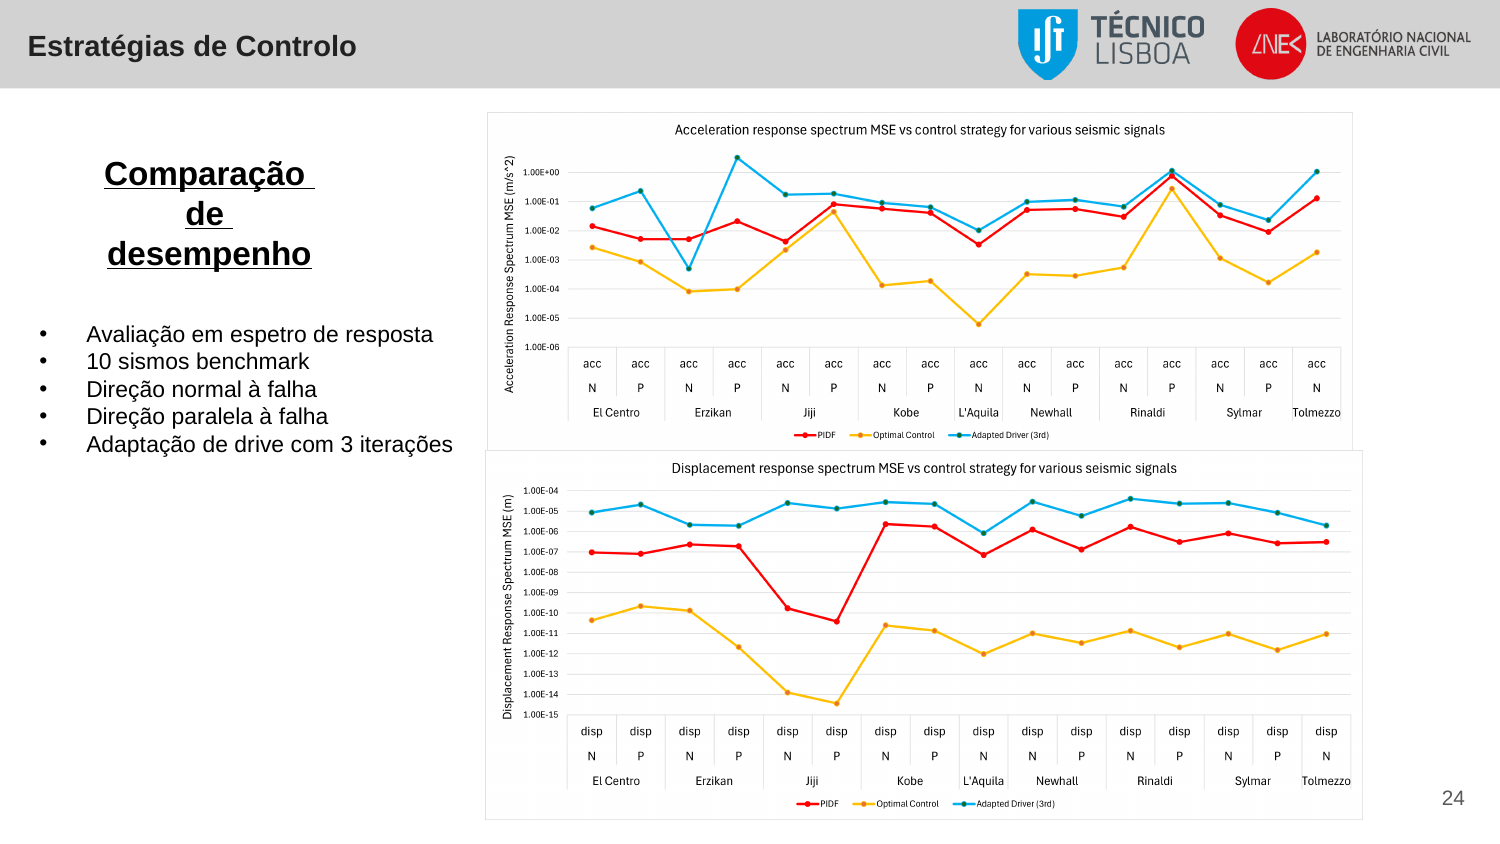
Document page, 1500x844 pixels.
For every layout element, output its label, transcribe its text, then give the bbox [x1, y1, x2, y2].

text_box [0, 0, 1500, 91]
picture [1017, 8, 1207, 80]
picture [484, 112, 1363, 820]
picture [1035, 29, 1039, 50]
text_box Comparação de desempenho [39, 145, 380, 280]
picture [1235, 8, 1471, 80]
picture [1054, 29, 1063, 50]
picture [1045, 17, 1050, 62]
slide_number 24 [1389, 764, 1480, 830]
text_box Estratégias de Controlo [12, 12, 655, 78]
text_box Avaliação em espetro de resposta 10 sismos benchmark Direção normal à falha Direção paralela à falha Adaptação de drive com 3 iterações [24, 312, 476, 465]
